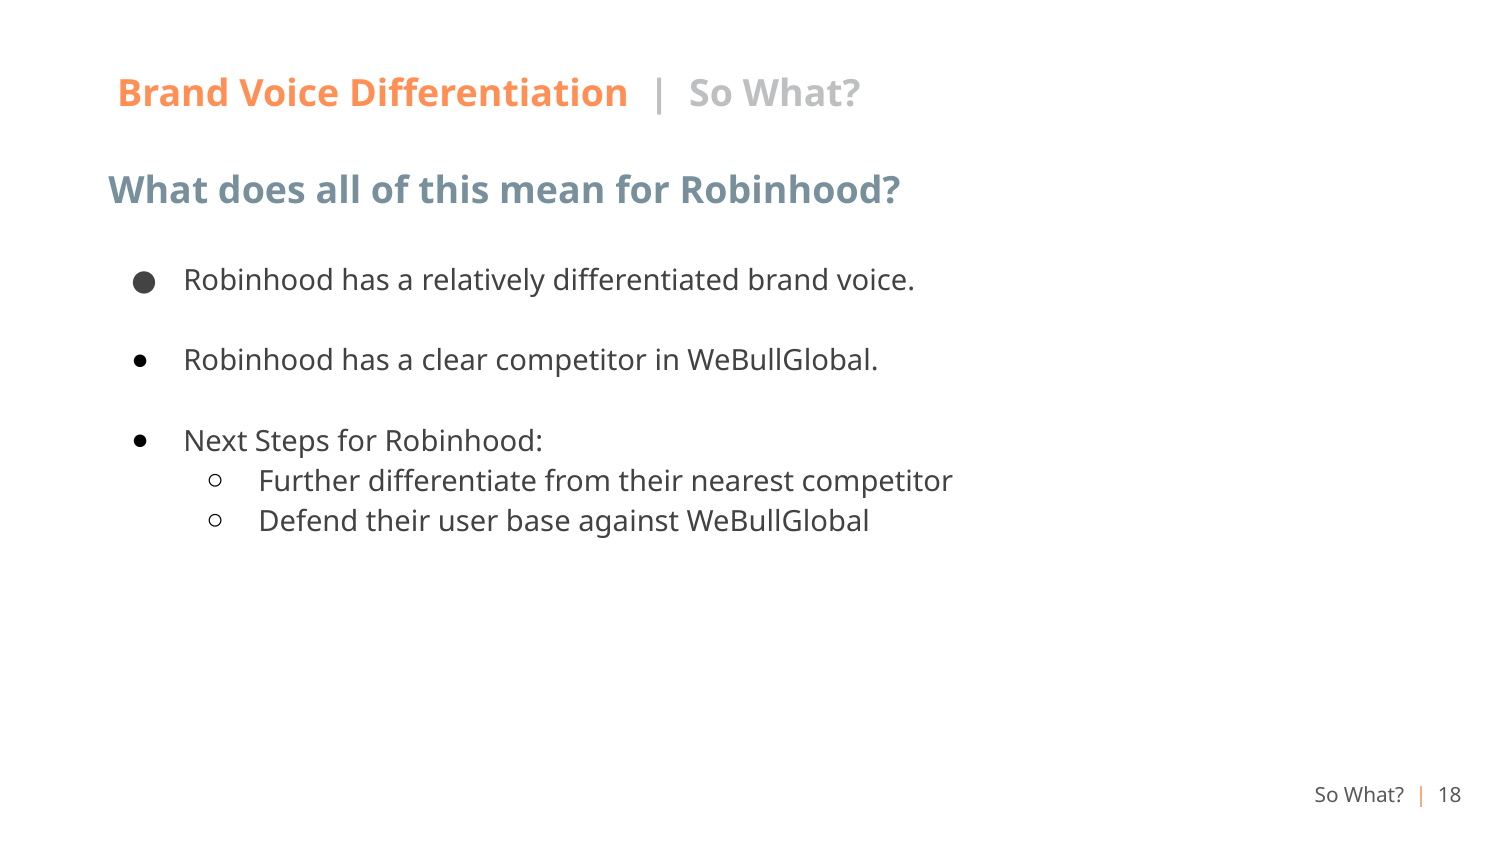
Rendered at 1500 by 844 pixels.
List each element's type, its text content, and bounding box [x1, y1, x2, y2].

title Brand Voice Differentiation | So What? [102, 35, 1438, 148]
list What does all of this mean for Robinhood? Robinhood has a relatively differentiated brand voice. Robinhood has a clear competitor in WeBullGlobal. Next Steps for Robinhood: Further differentiate from their nearest competitor Defend their user base against WeBullGlobal [93, 144, 1418, 761]
slide_number So What? | 18 [1224, 763, 1477, 829]
